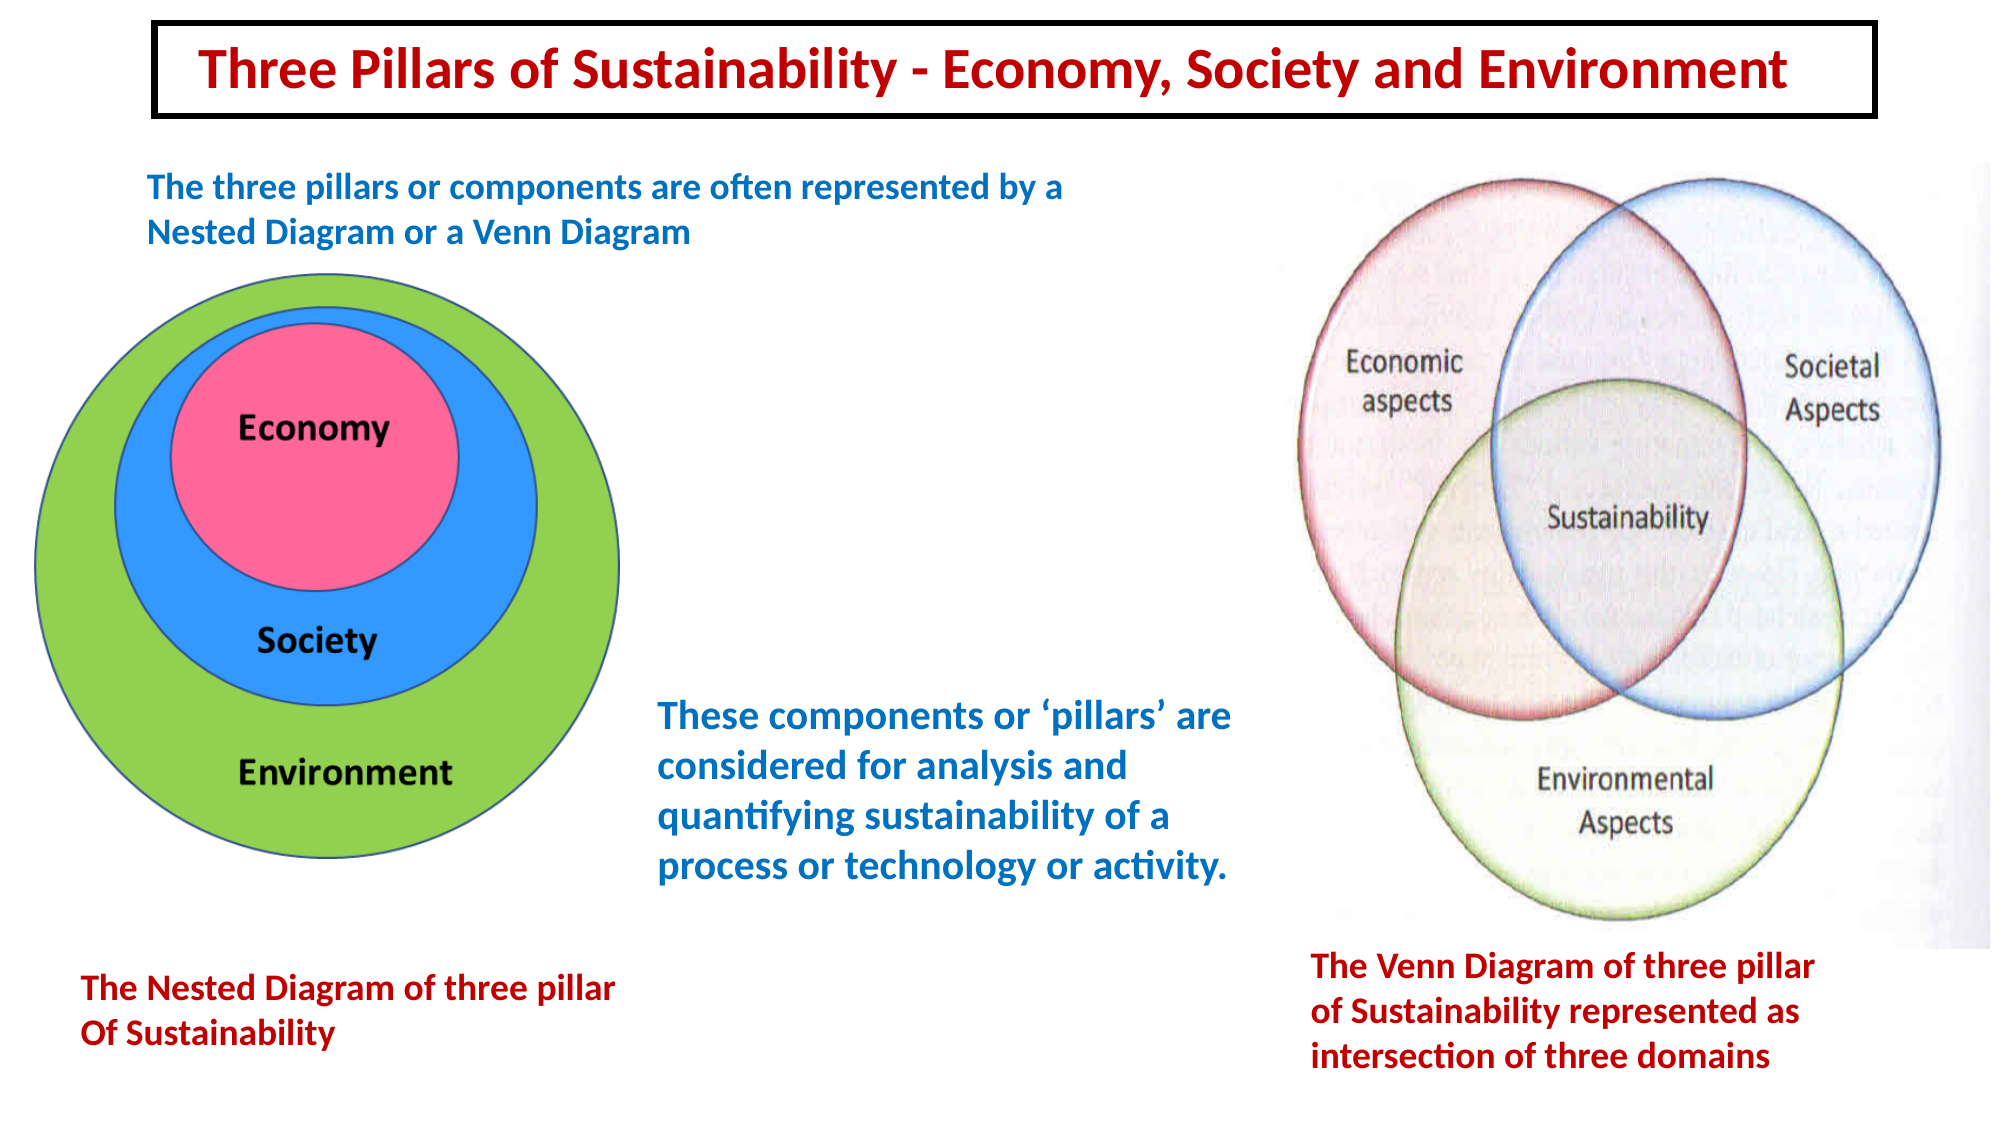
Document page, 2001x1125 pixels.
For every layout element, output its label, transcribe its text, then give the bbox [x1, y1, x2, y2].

text_box These components or ‘pillars’ are considered for analysis and quantifying sustainability of a process or technology or activity. [642, 680, 1268, 896]
text_box The Venn Diagram of three pillar of Sustainability represented as intersection of three domains [1295, 949, 1878, 1083]
text_box The Nested Diagram of three pillar Of Sustainability [65, 955, 648, 1061]
text_box [154, 22, 1876, 117]
picture [34, 273, 620, 859]
text_box The three pillars or components are often represented by a Nested Diagram or a Venn Diagram [132, 154, 1153, 260]
picture [1268, 163, 1990, 949]
